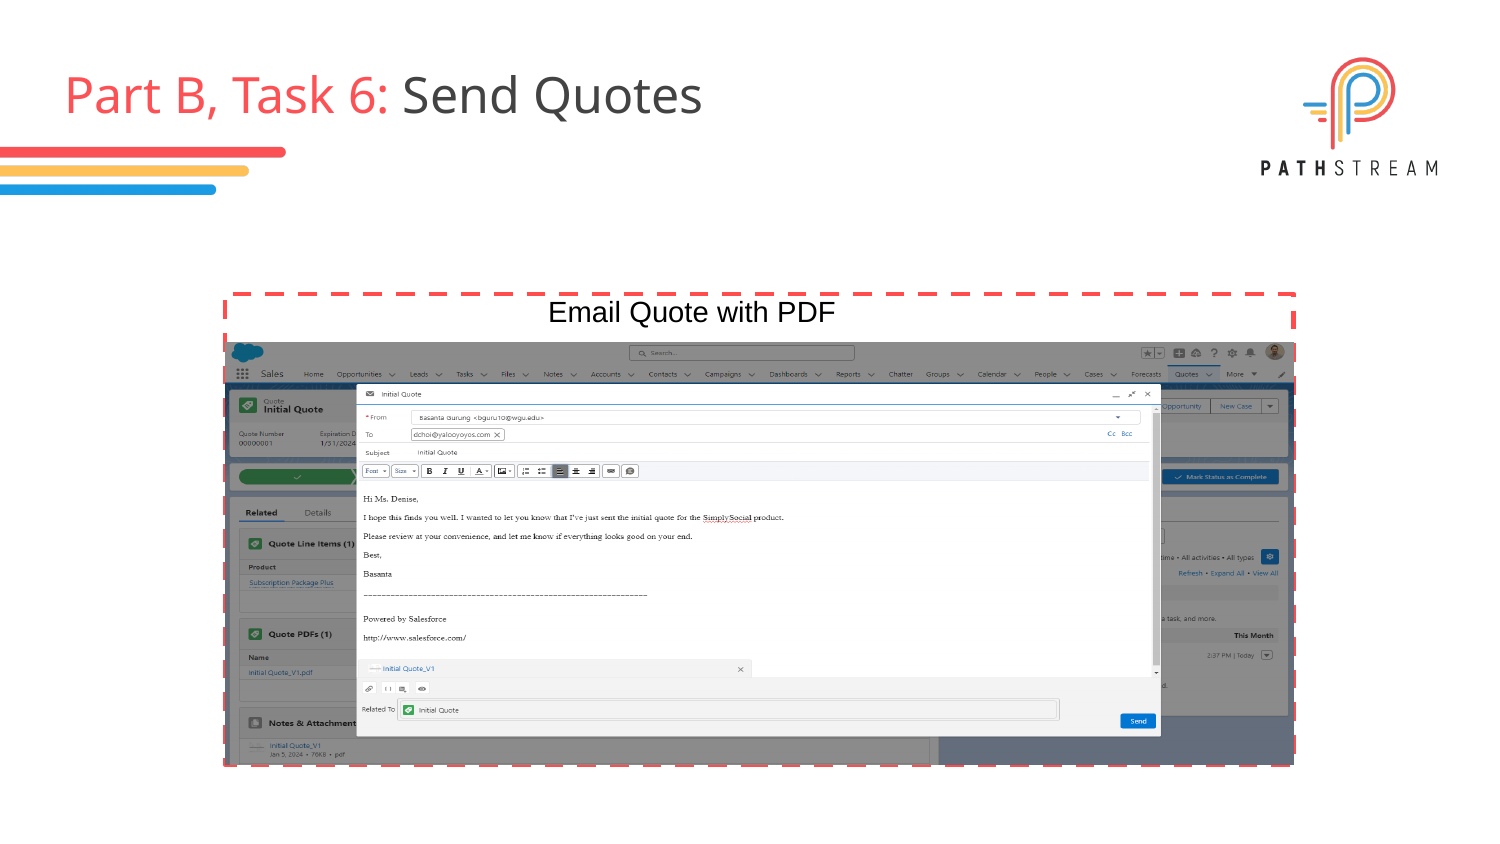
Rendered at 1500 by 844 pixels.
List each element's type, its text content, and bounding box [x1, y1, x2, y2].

picture [1135, 0, 1500, 243]
text_box Insert Part B, Task 6, Step 2 screenshot here. [224, 293, 1294, 342]
picture [0, 132, 299, 219]
text_box Email Quote with PDF [533, 285, 967, 336]
picture [224, 342, 1294, 765]
text_box Part B, Task 6: Send Quotes [49, 48, 1130, 142]
